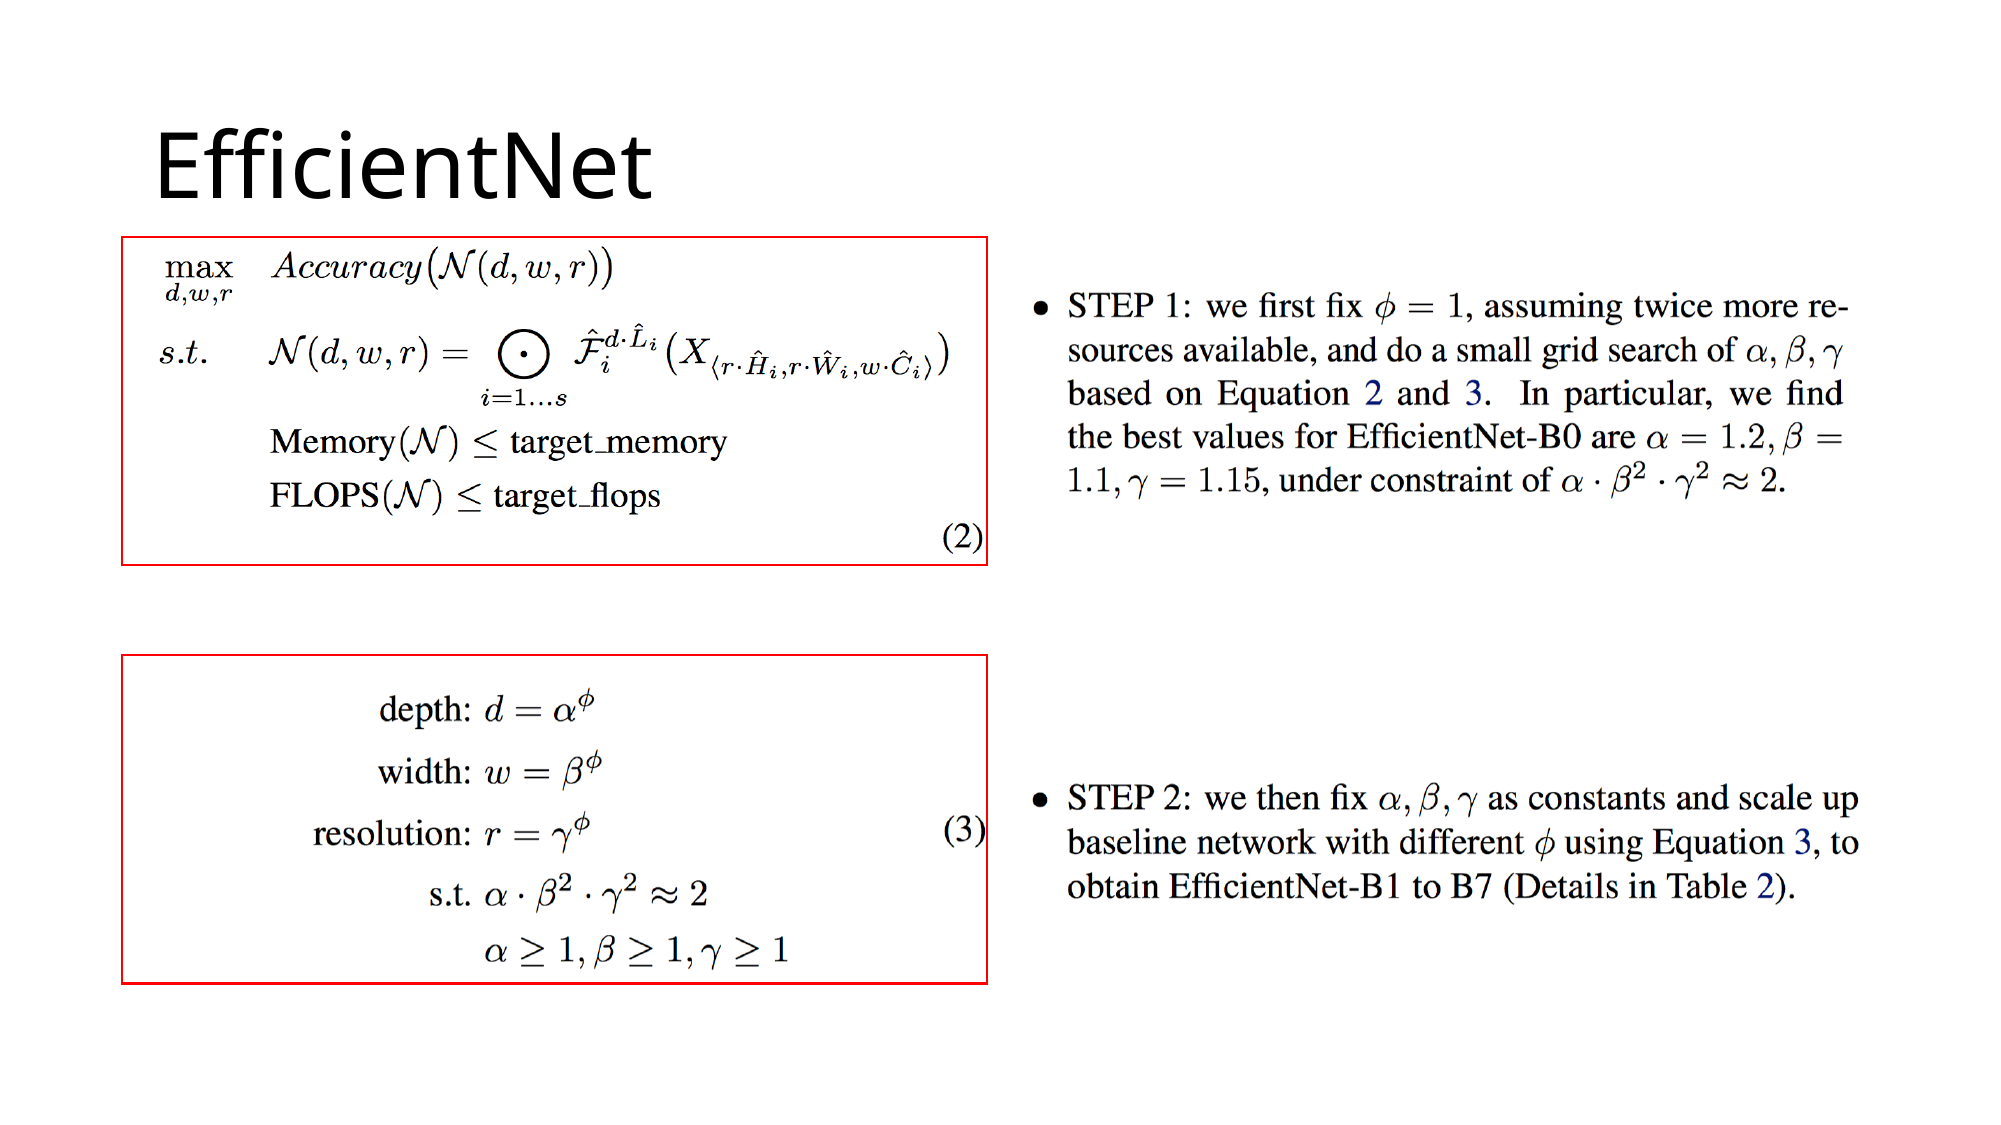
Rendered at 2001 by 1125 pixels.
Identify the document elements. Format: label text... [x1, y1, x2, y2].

picture [1015, 277, 1863, 507]
picture [1015, 771, 1868, 919]
title EfﬁcientNet [137, 59, 1863, 278]
picture [85, 652, 1000, 984]
picture [109, 236, 1000, 566]
